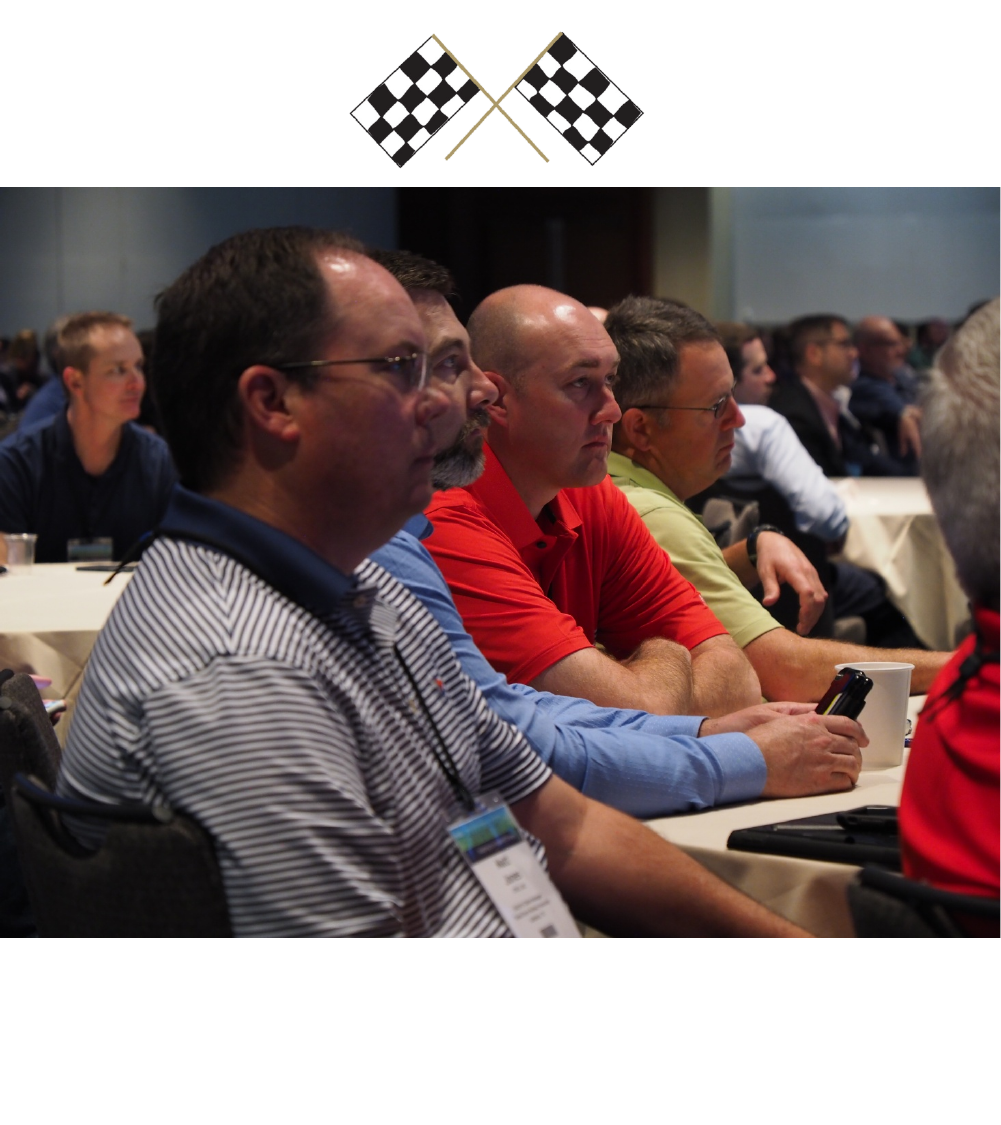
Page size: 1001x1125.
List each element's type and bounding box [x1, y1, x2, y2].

picture [340, 24, 651, 174]
picture [0, 187, 1001, 939]
